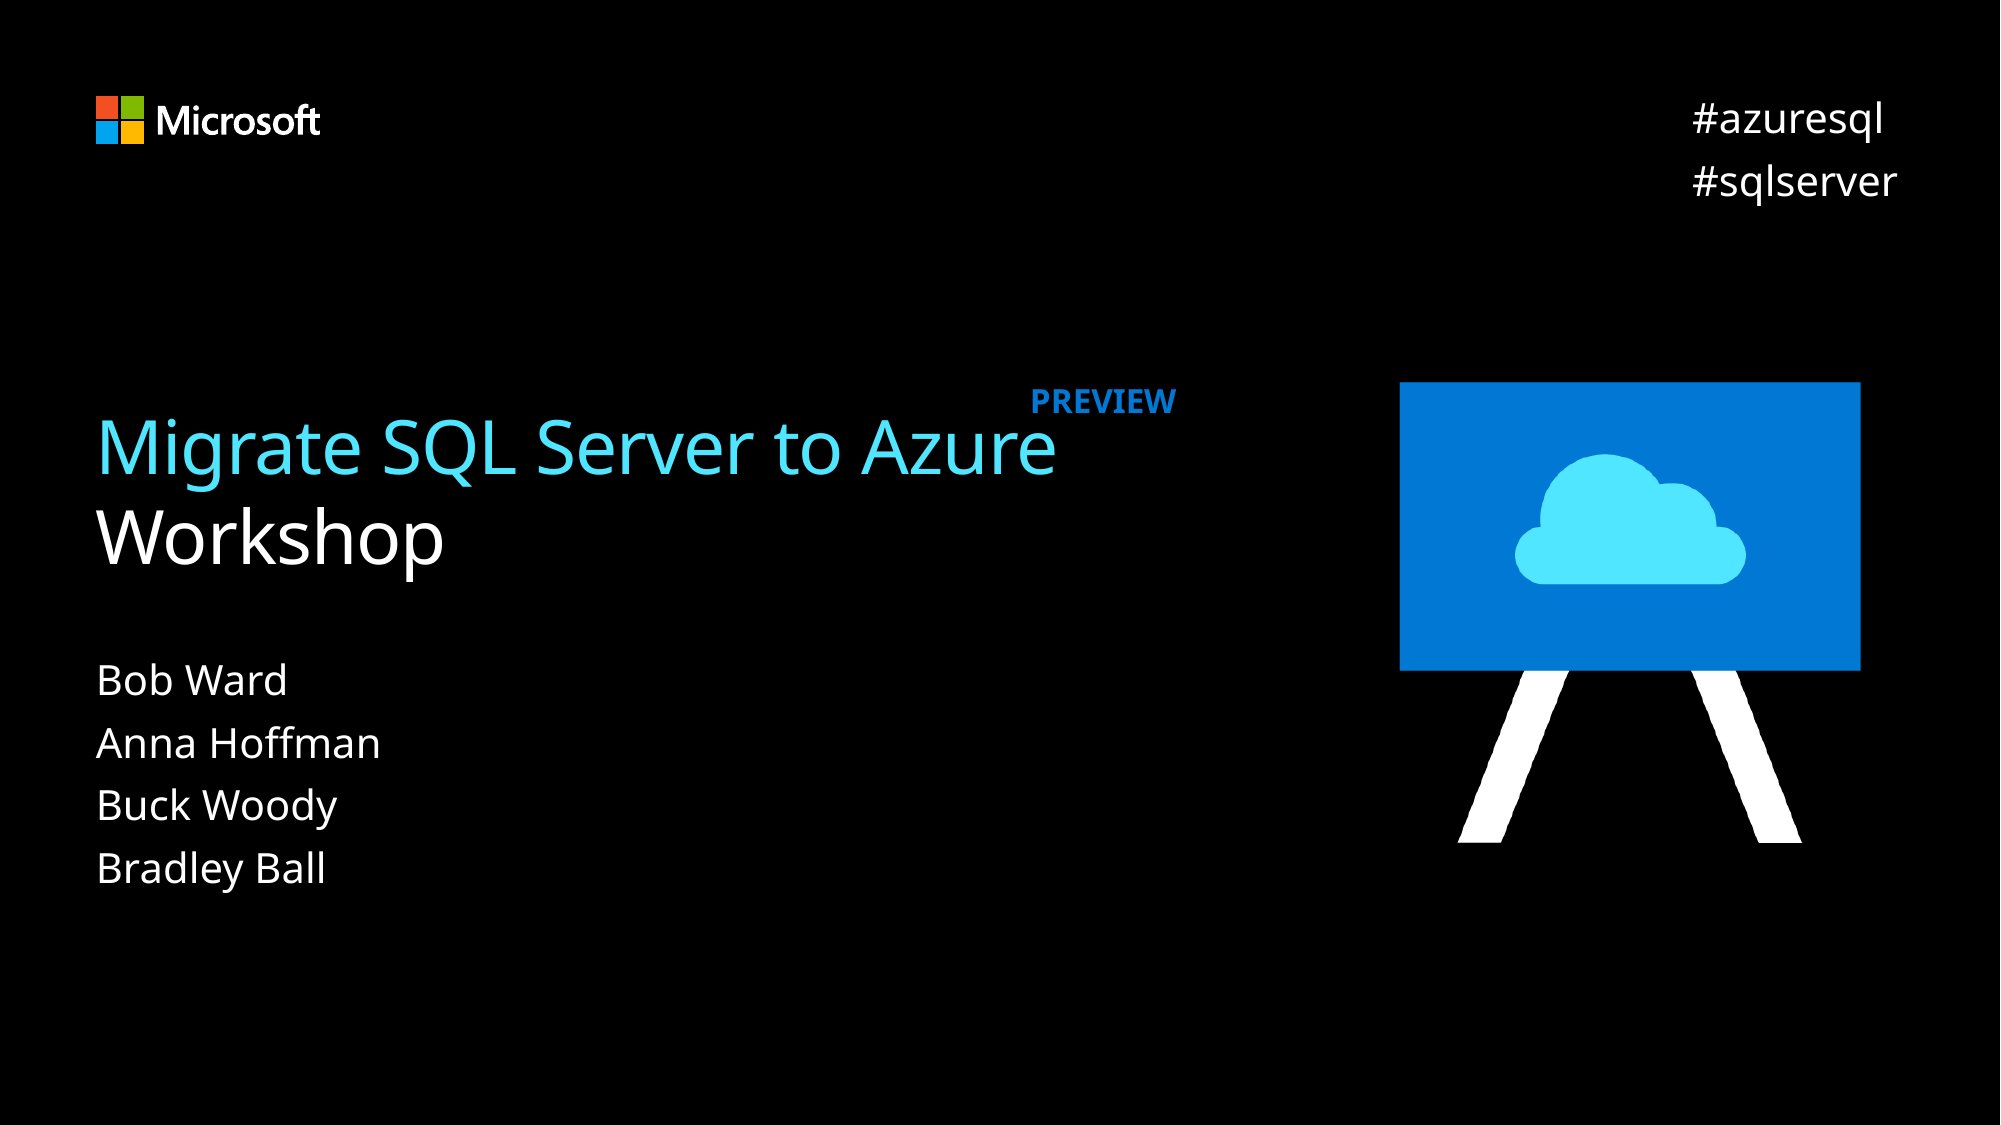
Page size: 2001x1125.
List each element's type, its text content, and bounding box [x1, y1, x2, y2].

text_box #azuresql #sqlserver [1677, 84, 2000, 212]
text_box Migrate SQL Server to Azure Workshop [95, 399, 1398, 580]
list Bob Ward Anna Hoffman Buck Woody Bradley Ball [95, 653, 1270, 894]
text_box PREVIEW [880, 372, 1327, 428]
picture [1398, 381, 1861, 843]
